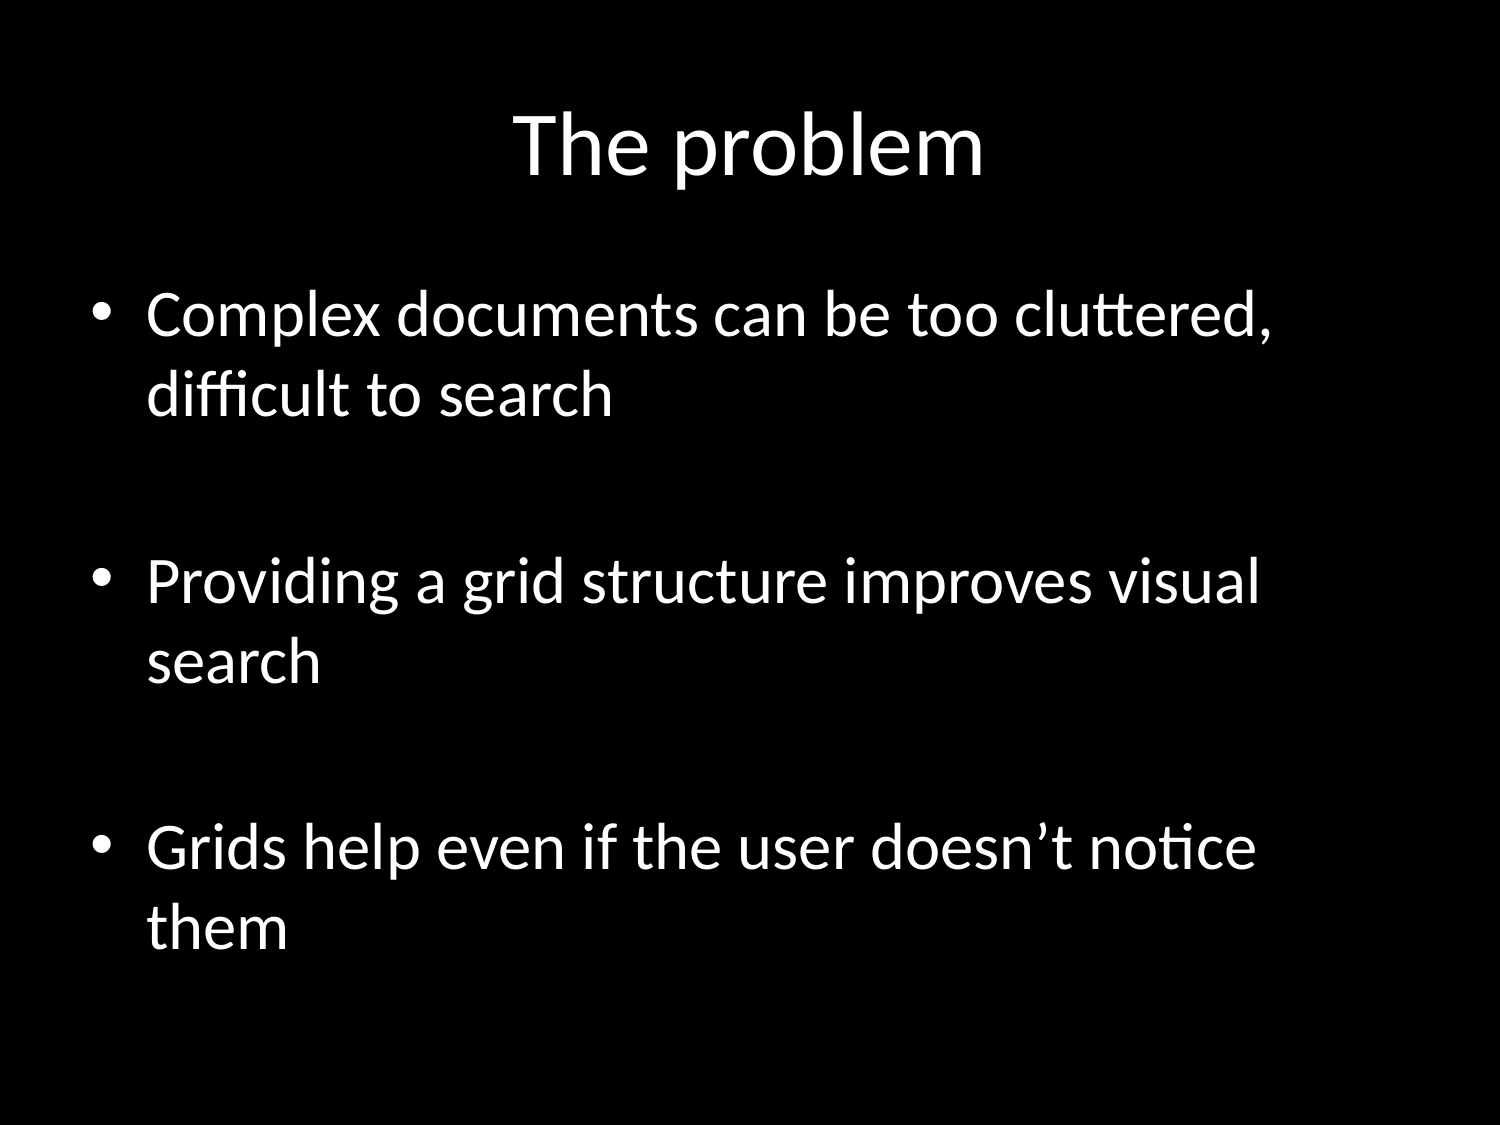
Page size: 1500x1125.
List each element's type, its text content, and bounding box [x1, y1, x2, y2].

title The problem [75, 45, 1425, 233]
list Complex documents can be too cluttered, difficult to search Providing a grid structure improves visual search Grids help even if the user doesn’t notice them [75, 262, 1425, 1005]
